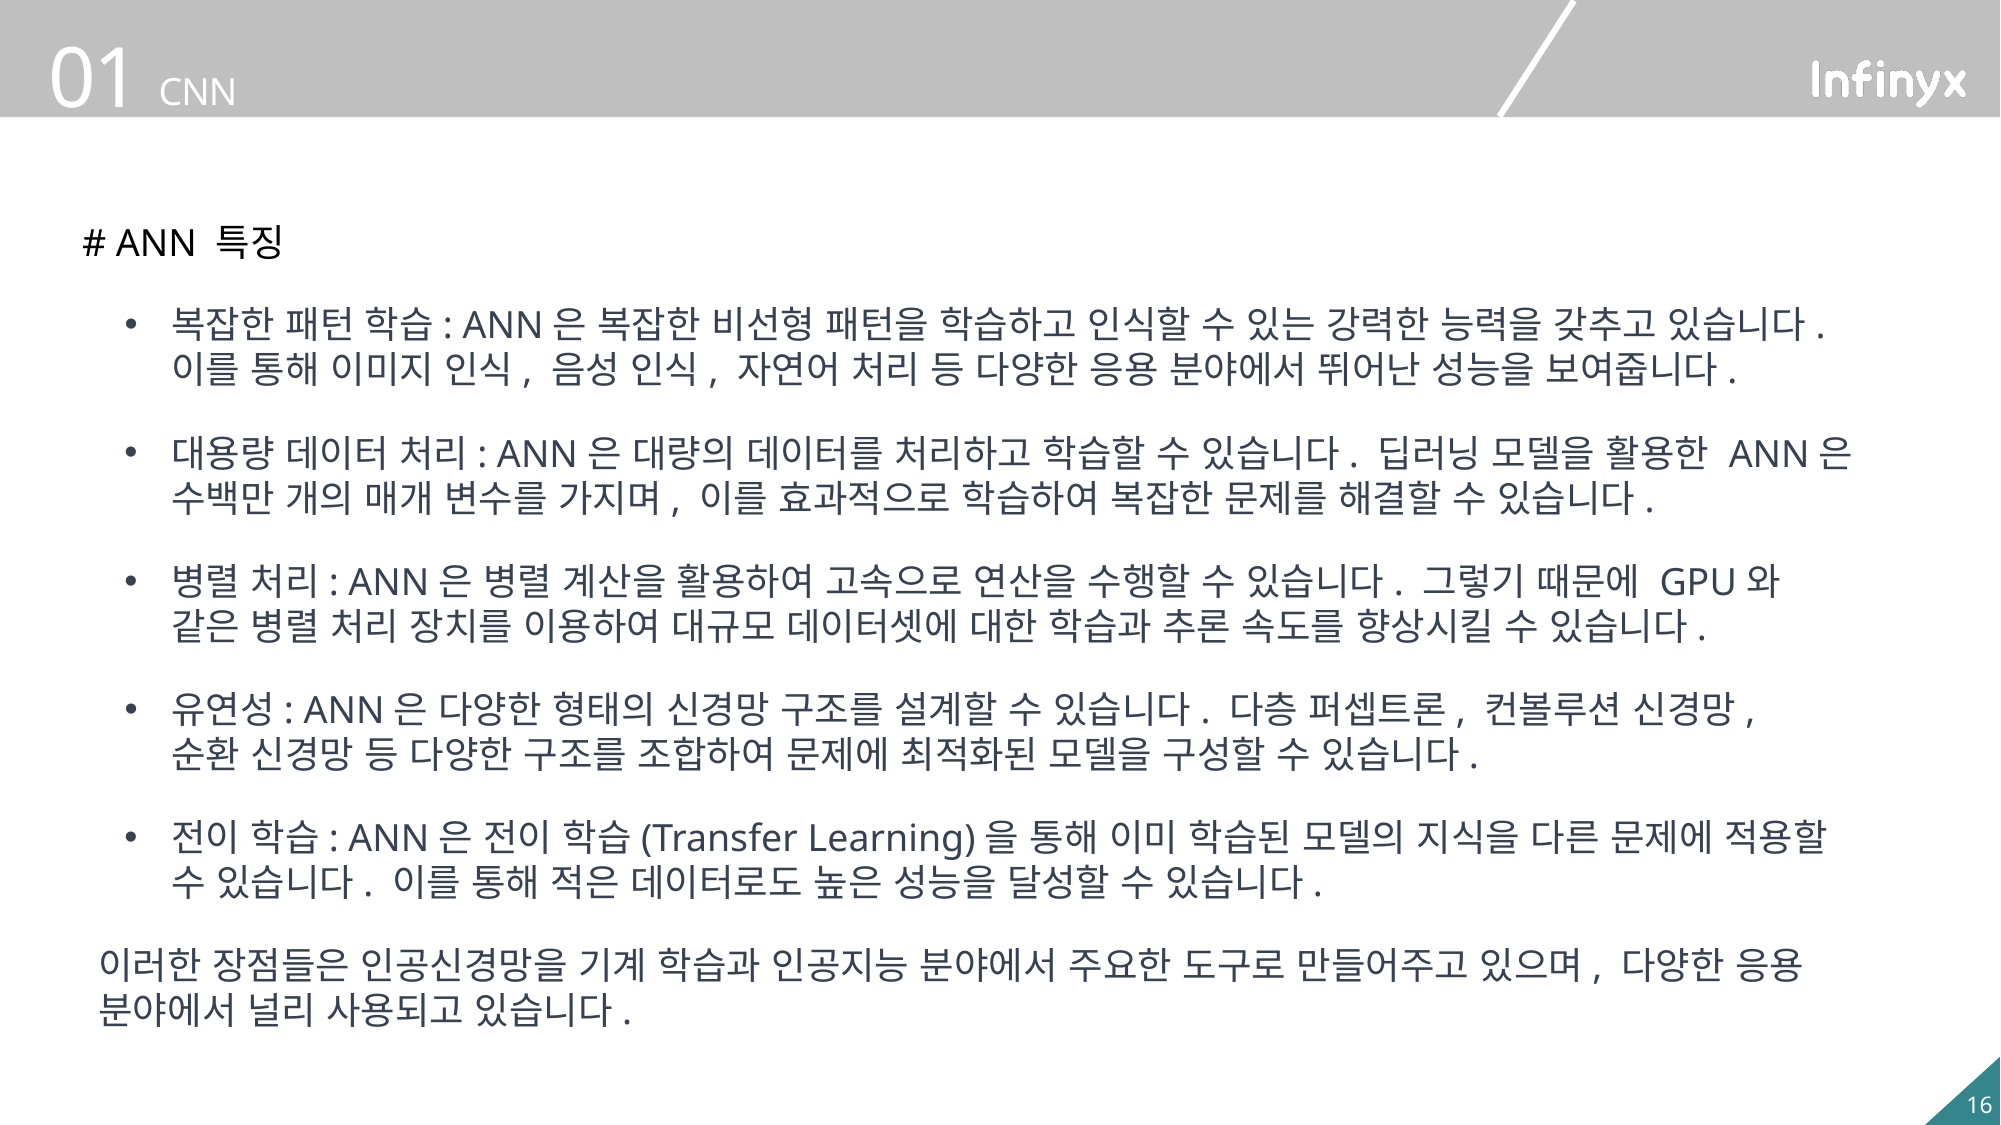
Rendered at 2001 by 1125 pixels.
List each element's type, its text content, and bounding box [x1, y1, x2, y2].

text_box 복잡한 패턴 학습: ANN은 복잡한 비선형 패턴을 학습하고 인식할 수 있는 강력한 능력을 갖추고 있습니다. 이를 통해 이미지 인식, 음성 인식, 자연어 처리 등 다양한 응용 분야에서 뛰어난 성능을 보여줍니다. [109, 294, 1891, 399]
text_box 대용량 데이터 처리: ANN은 대량의 데이터를 처리하고 학습할 수 있습니다. 딥러닝 모델을 활용한 ANN은 수백만 개의 매개 변수를 가지며, 이를 효과적으로 학습하여 복잡한 문제를 해결할 수 있습니다. [109, 422, 1871, 527]
text_box # ANN 특징 [67, 211, 311, 272]
text_box 전이 학습: ANN은 전이 학습(Transfer Learning)을 통해 이미 학습된 모델의 지식을 다른 문제에 적용할 수 있습니다. 이를 통해 적은 데이터로도 높은 성능을 달성할 수 있습니다. [109, 806, 1871, 912]
text_box 유연성: ANN은 다양한 형태의 신경망 구조를 설계할 수 있습니다. 다층 퍼셉트론, 컨볼루션 신경망, 순환 신경망 등 다양한 구조를 조합하여 문제에 최적화된 모델을 구성할 수 있습니다. [109, 678, 1849, 784]
picture [1812, 60, 1966, 108]
text_box 이러한 장점들은 인공신경망을 기계 학습과 인공지능 분야에서 주요한 도구로 만들어주고 있으며, 다양한 응용 분야에서 널리 사용되고 있습니다. [83, 934, 1939, 1040]
text_box 병렬 처리: ANN은 병렬 계산을 활용하여 고속으로 연산을 수행할 수 있습니다. 그렇기 때문에 GPU와 같은 병렬 처리 장치를 이용하여 대규모 데이터셋에 대한 학습과 추론 속도를 향상시킬 수 있습니다. [109, 550, 1871, 656]
